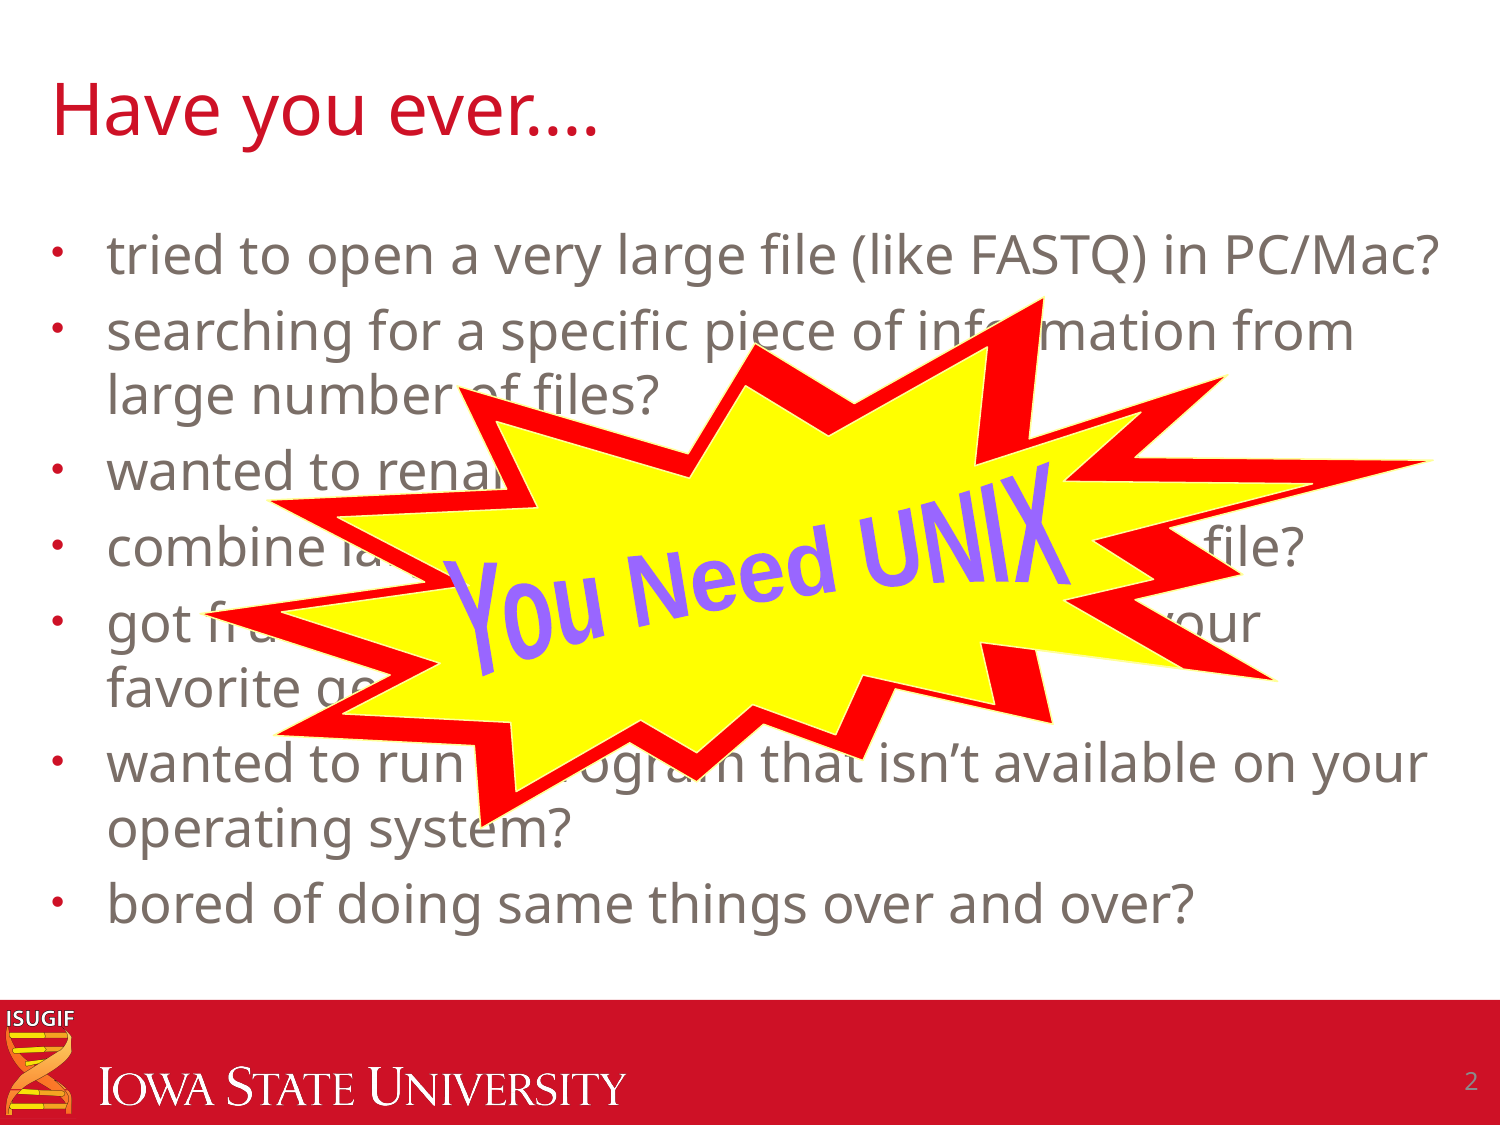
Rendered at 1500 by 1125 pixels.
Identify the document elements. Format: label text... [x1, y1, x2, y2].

picture [99, 1066, 627, 1110]
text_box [199, 296, 1434, 829]
list tried to open a very large file (like FASTQ) in PC/Mac? searching for a specific piece of information from large number of files? wanted to rename large number of files? combine large number of files into one big file? got frustrated with excel auto-correcting your favorite gene? wanted to run a program that isn’t available on your operating system? bored of doing same things over and over? [34, 212, 1476, 976]
picture [0, 1006, 77, 1119]
title Have you ever…. [34, 12, 1311, 201]
